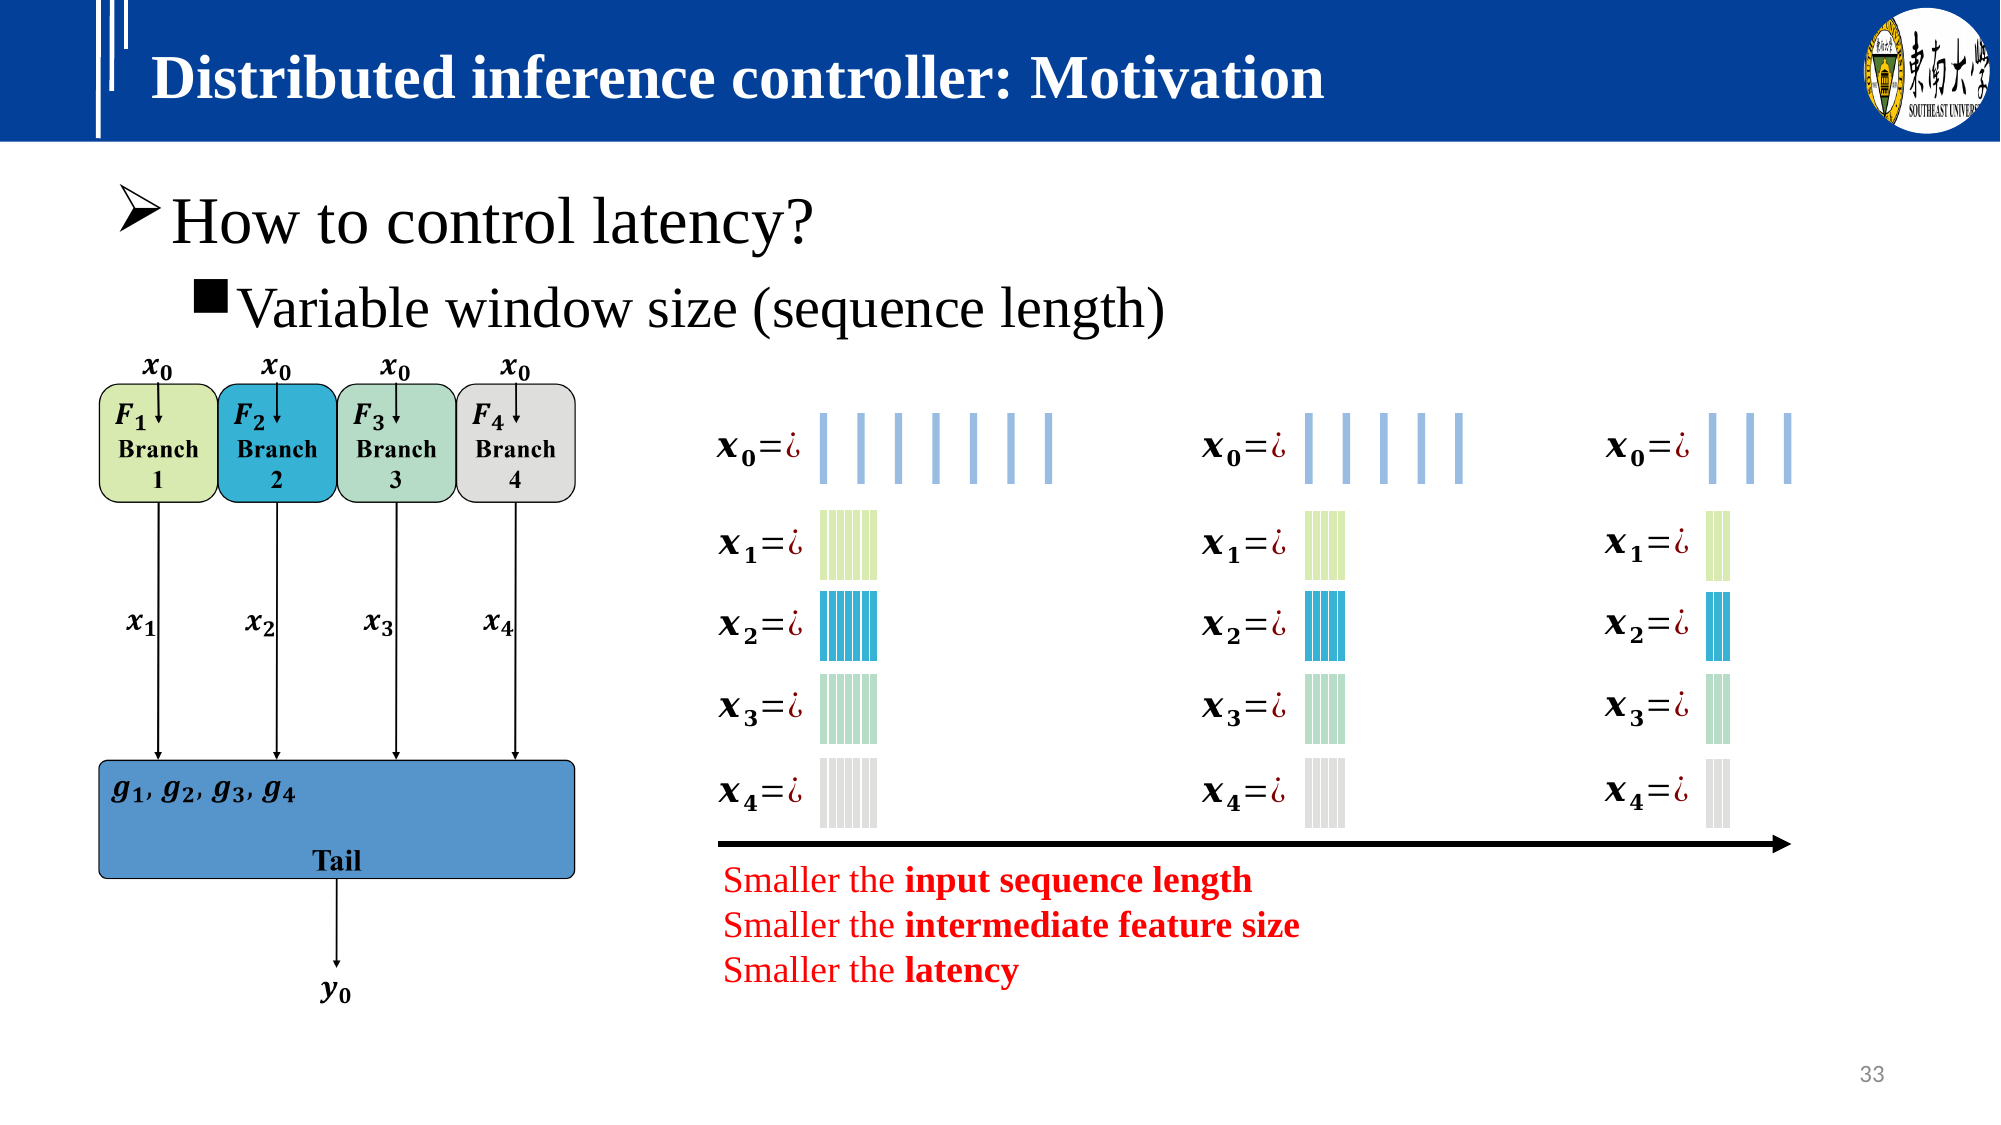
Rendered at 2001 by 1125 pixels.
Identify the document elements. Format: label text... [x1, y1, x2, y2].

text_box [1705, 757, 1731, 830]
slide_number 33 [1433, 1042, 1900, 1103]
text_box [1303, 673, 1346, 745]
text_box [1705, 510, 1731, 582]
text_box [1303, 509, 1346, 582]
picture [1881, 7, 1990, 134]
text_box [1603, 412, 1792, 485]
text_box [1303, 590, 1346, 662]
title Distributed inference controller: Motivation [136, 27, 1961, 119]
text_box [1705, 590, 1731, 663]
list How to control latency? Variable window size (sequence length) [99, 169, 1900, 1005]
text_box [714, 412, 1053, 485]
picture [98, 344, 595, 1006]
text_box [819, 590, 878, 662]
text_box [819, 672, 878, 745]
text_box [1199, 412, 1463, 485]
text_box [1705, 673, 1731, 745]
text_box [819, 509, 878, 581]
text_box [1303, 757, 1346, 829]
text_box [819, 757, 878, 829]
text_box Smaller the input sequence length Smaller the intermediate feature size Smaller the latency [708, 848, 1316, 998]
